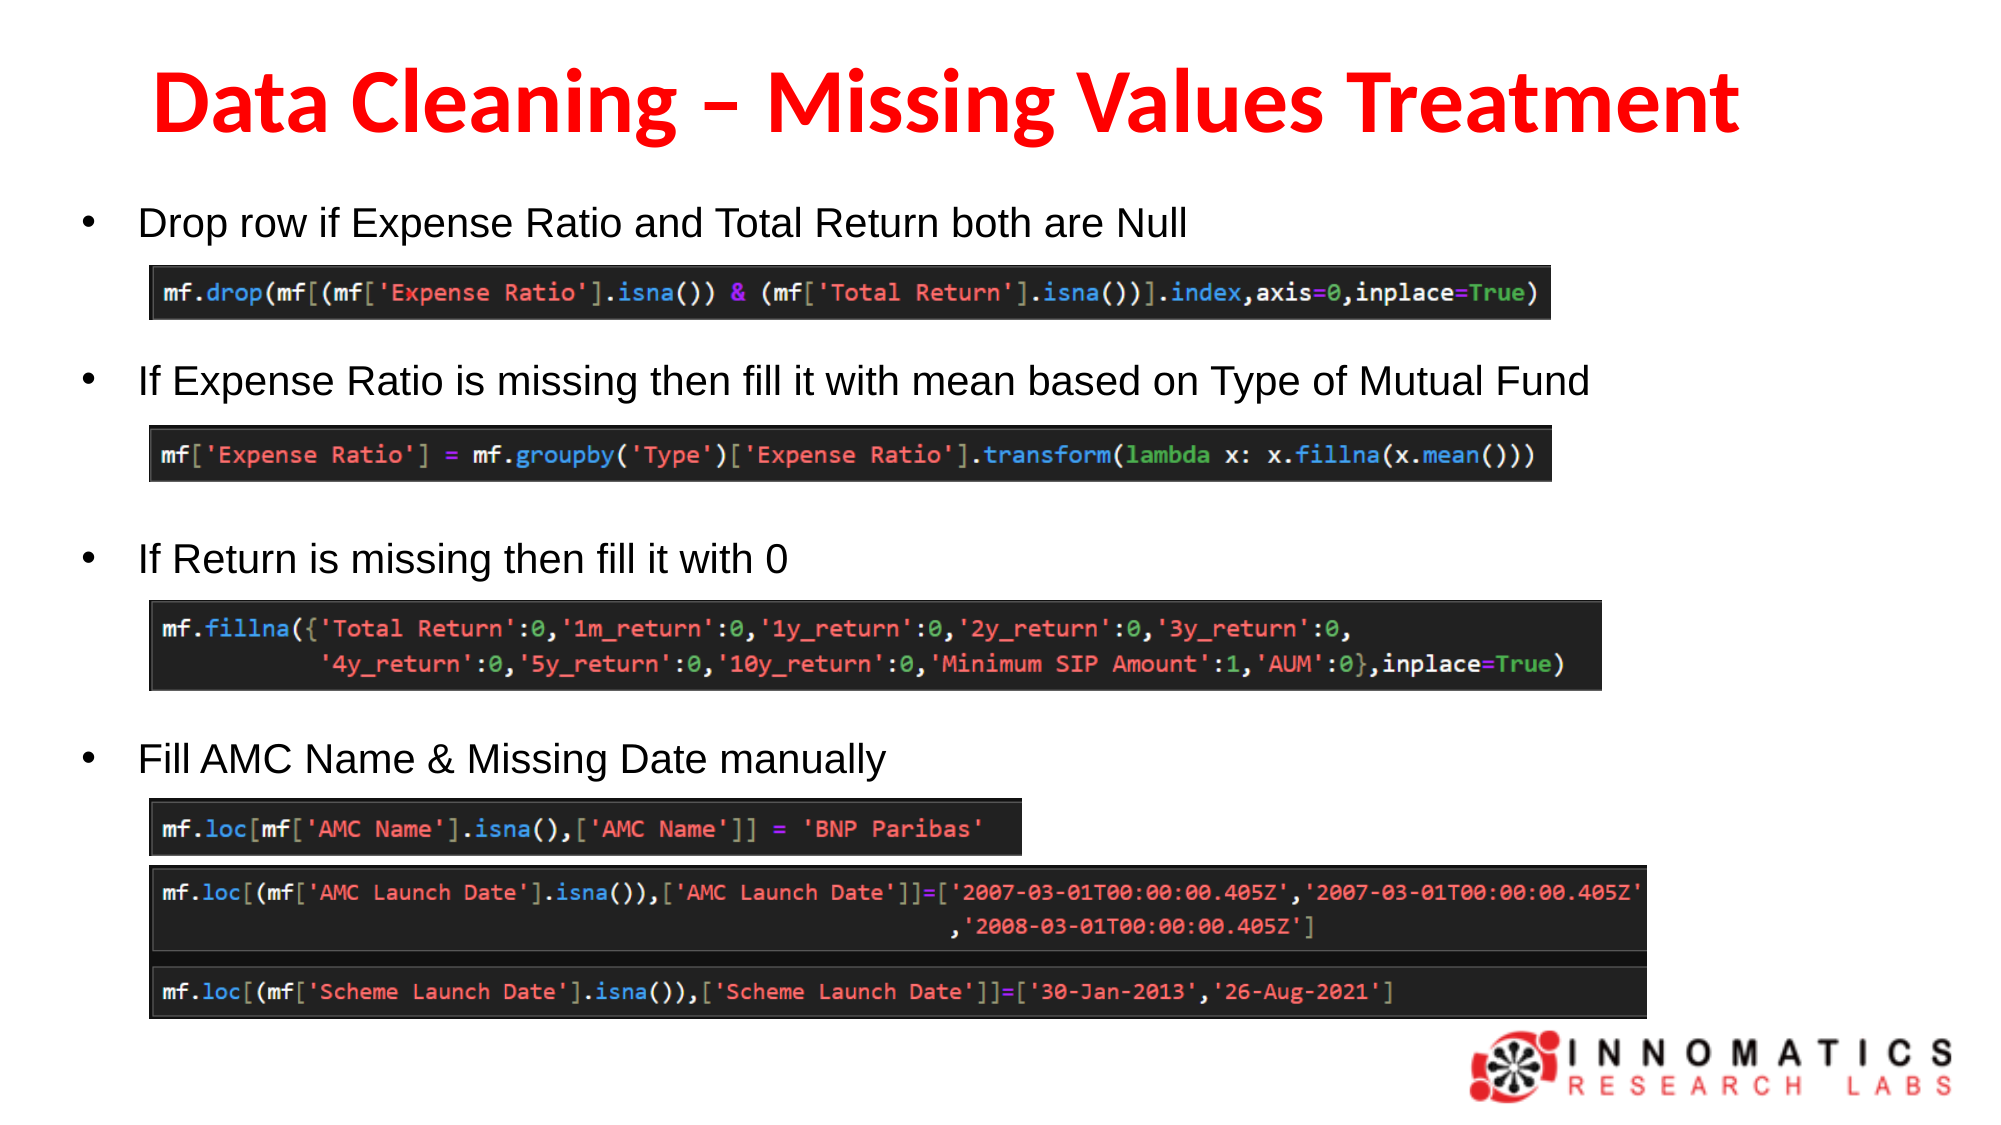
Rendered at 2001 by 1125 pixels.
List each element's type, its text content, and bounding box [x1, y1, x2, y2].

title Data Cleaning – Missing Values Treatment [137, 0, 1863, 212]
picture [148, 600, 1603, 691]
text_box If Expense Ratio is missing then fill it with mean based on Type of Mutual Fund [66, 346, 1712, 461]
picture [148, 265, 1551, 320]
text_box If Return is missing then fill it with 0 [66, 524, 1712, 640]
text_box Fill AMC Name & Missing Date manually [66, 724, 1712, 840]
picture [148, 797, 1023, 856]
picture [149, 865, 1975, 1125]
picture [149, 425, 1553, 483]
text_box Drop row if Expense Ratio and Total Return both are Null [66, 188, 1391, 304]
